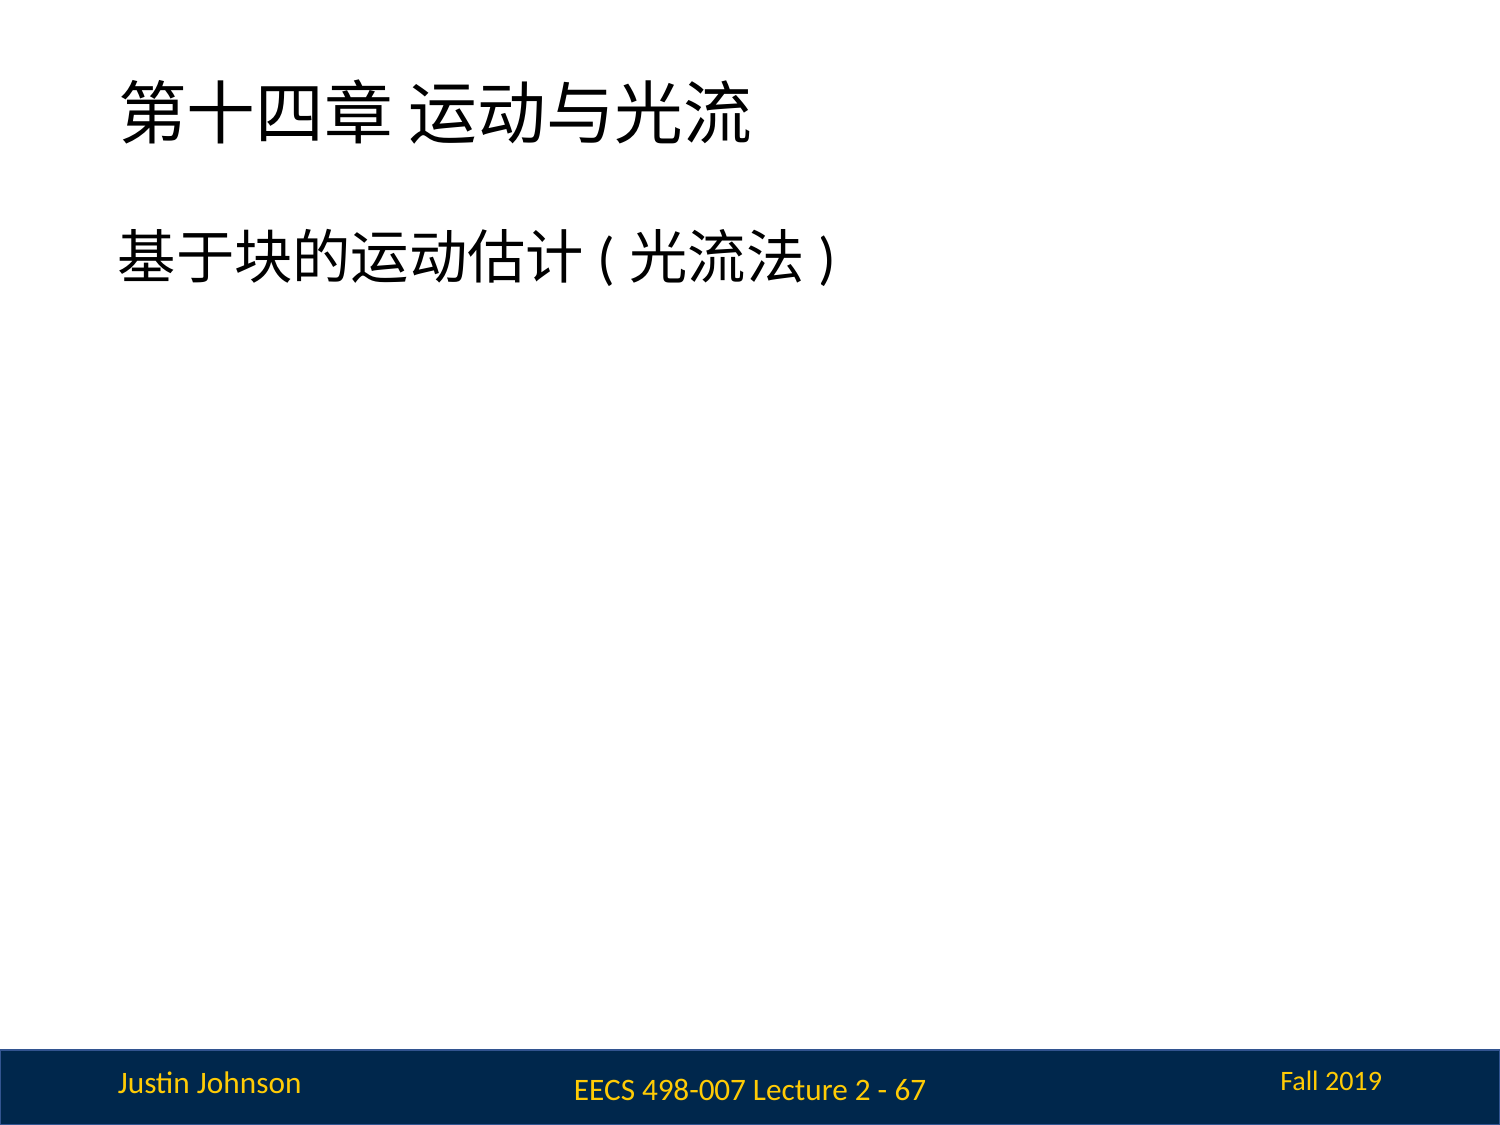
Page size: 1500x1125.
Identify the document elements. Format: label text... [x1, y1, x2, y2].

slide_number EECS 498-007 Lecture 2 - 67 [547, 1057, 953, 1118]
text_box 基于块的运动估计(光流法) [103, 212, 1397, 343]
title 第十四章 运动与光流 [103, 59, 1397, 173]
